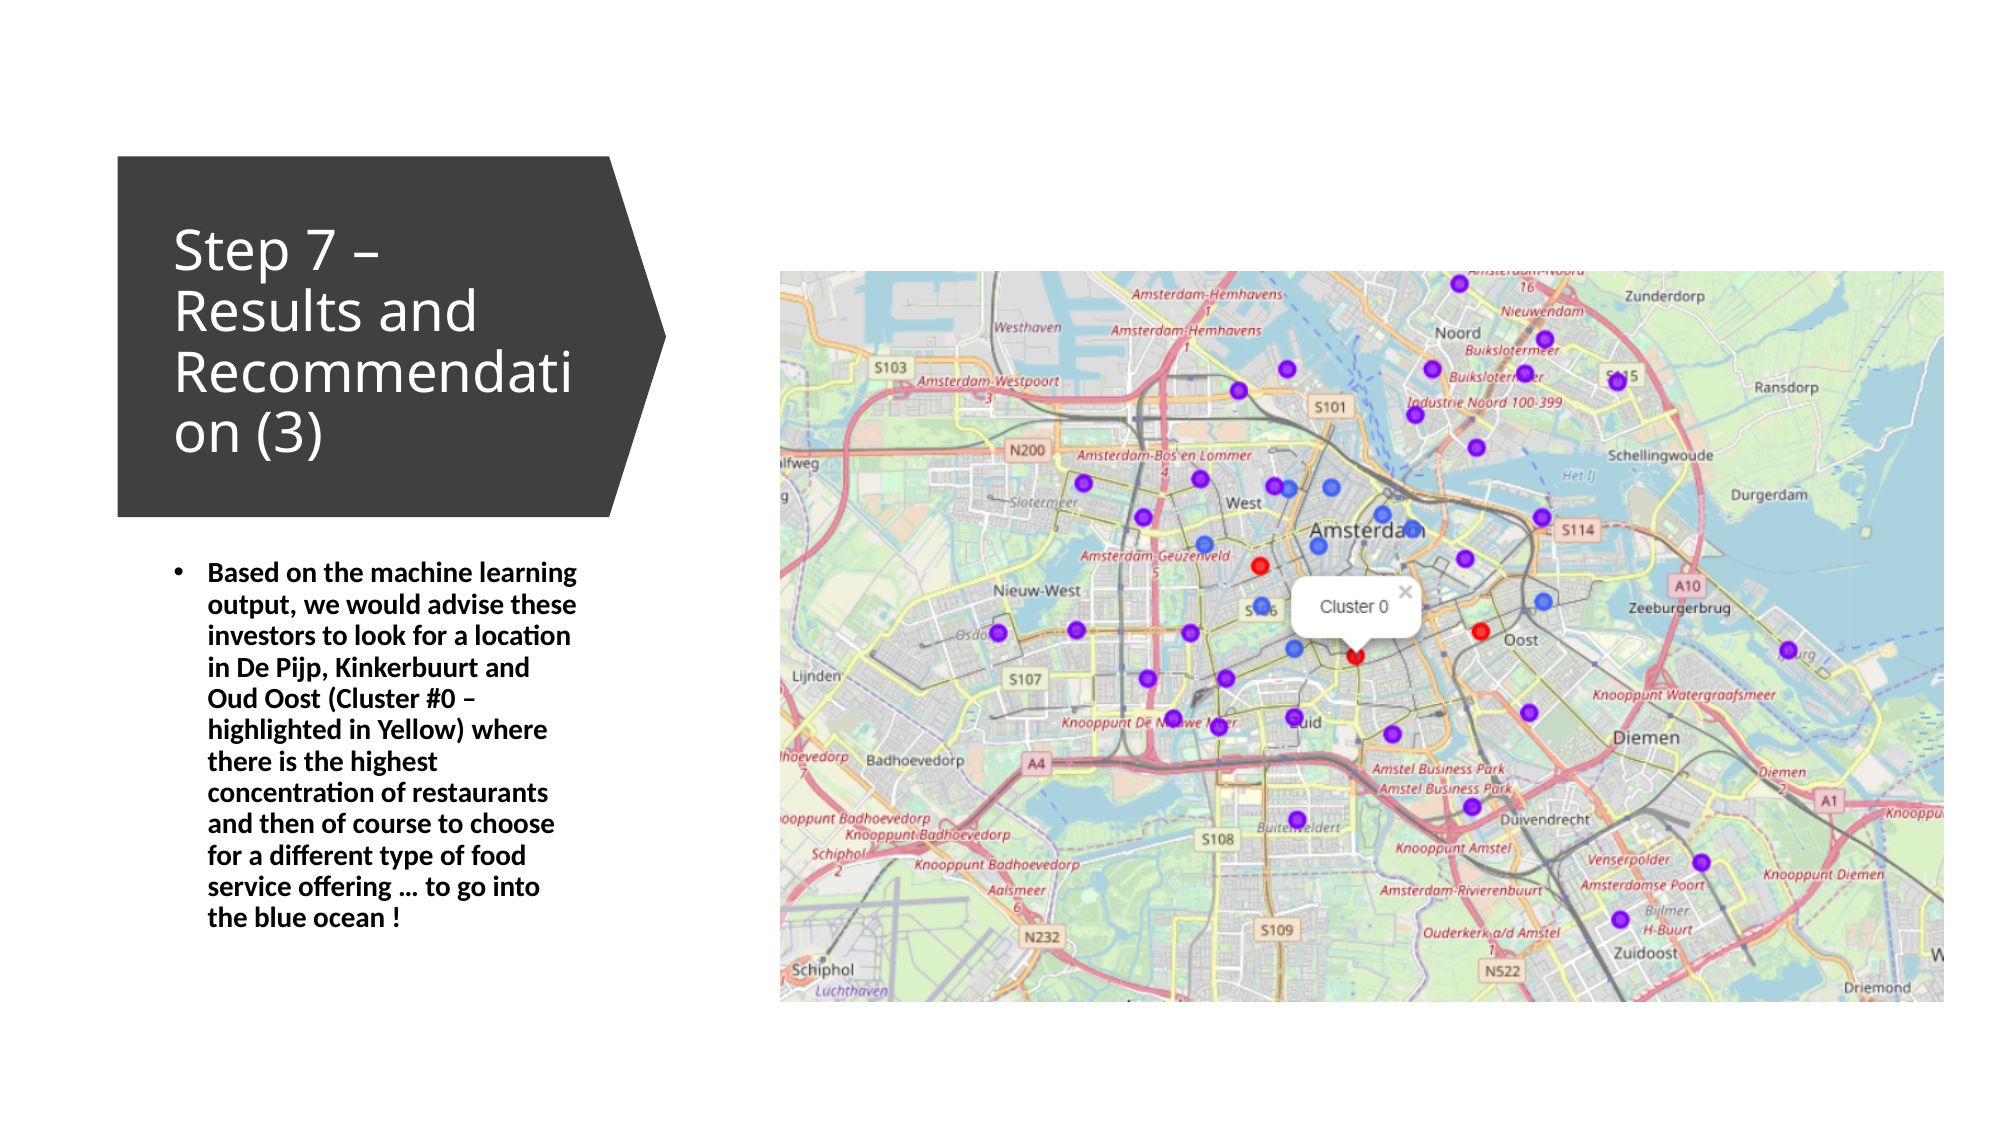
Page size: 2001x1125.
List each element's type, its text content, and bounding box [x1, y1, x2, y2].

picture [780, 271, 1944, 1002]
title Step 7 – Results and Recommendation (3) [158, 197, 597, 490]
list Based on the machine learning output, we would advise these investors to look for a location in De Pijp, Kinkerbuurt and Oud Oost (Cluster #0 – highlighted in Yellow) where there is the highest concentration of restaurants and then of course to choose for a different type of food service offering … to go into the blue ocean ! [158, 550, 597, 949]
text_box [116, 155, 668, 519]
